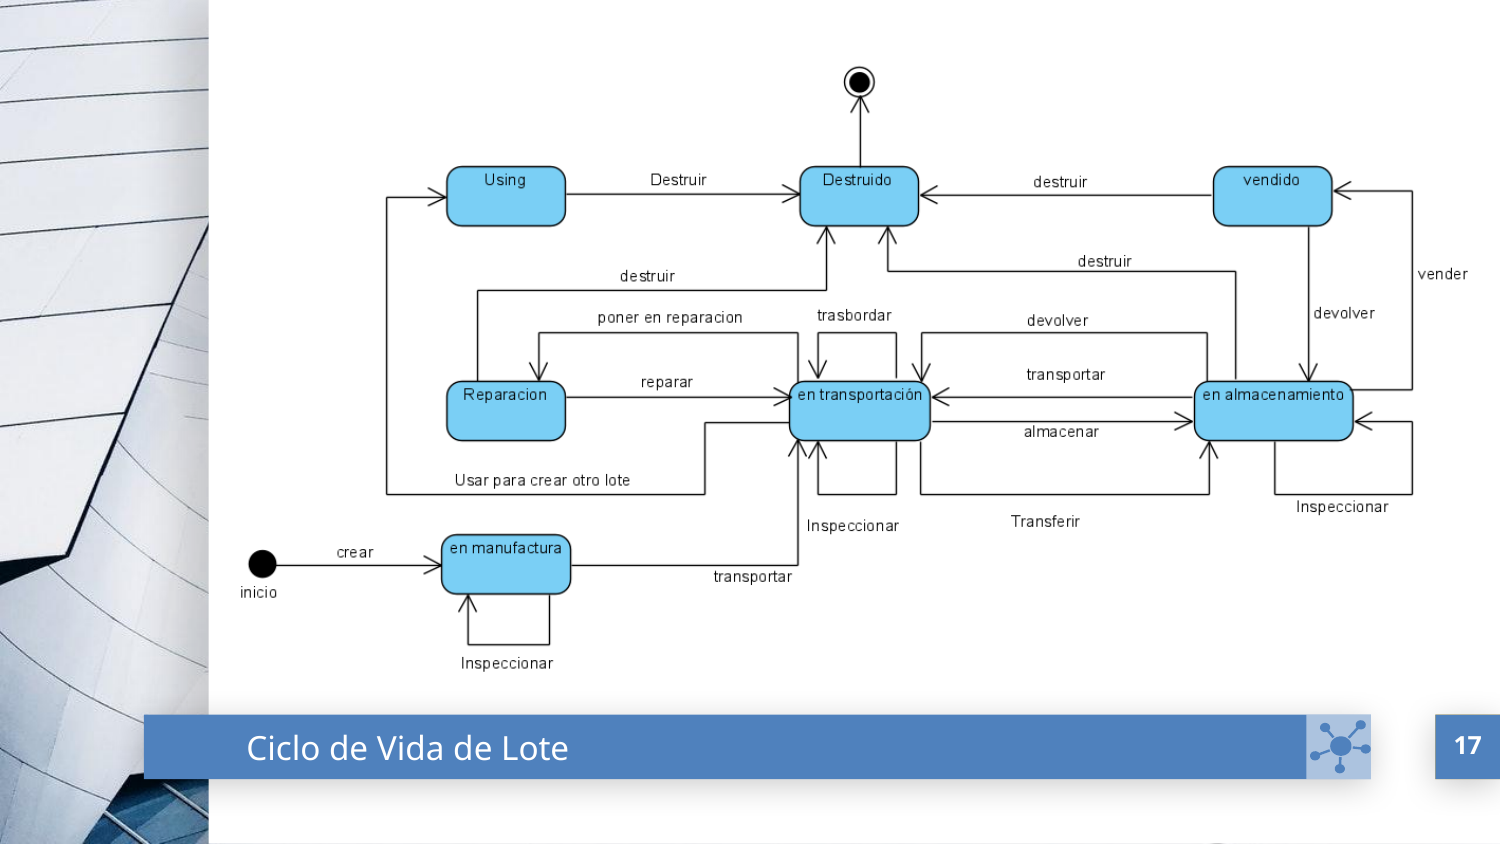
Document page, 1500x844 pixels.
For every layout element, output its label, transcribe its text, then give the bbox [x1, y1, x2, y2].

slide_number 17 [1435, 714, 1500, 780]
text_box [1309, 719, 1372, 774]
picture [0, 0, 208, 844]
list Ciclo de Vida de Lote [193, 714, 1371, 780]
picture [216, 52, 1489, 676]
